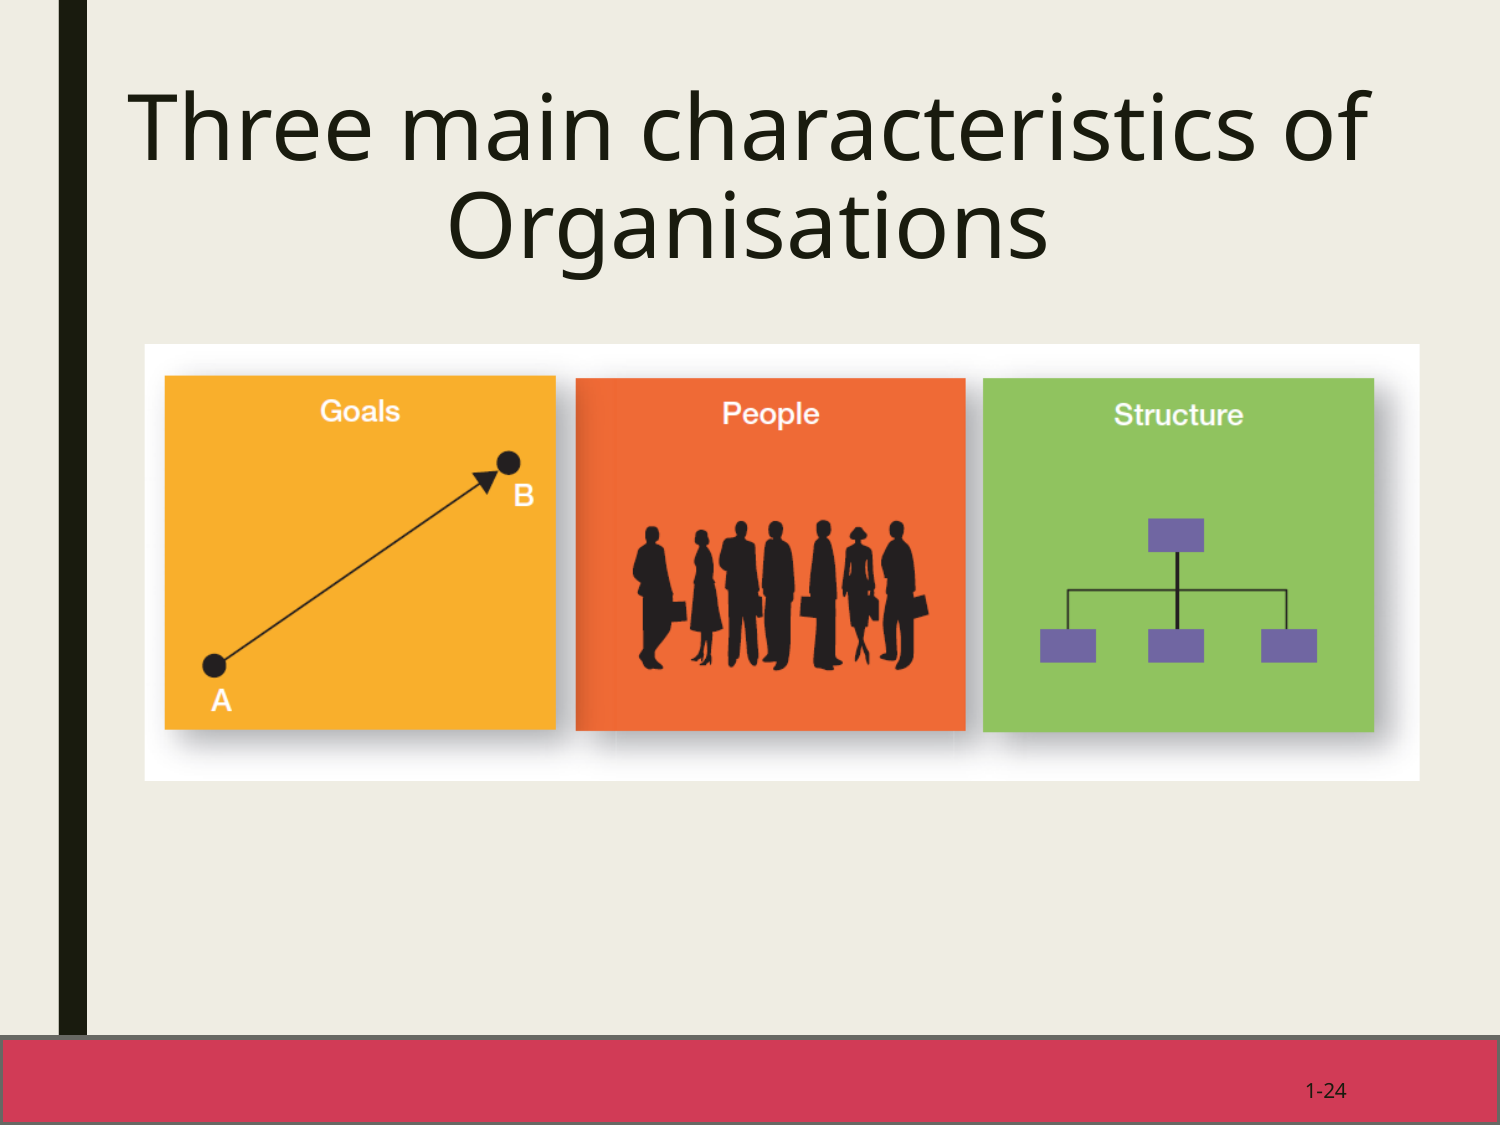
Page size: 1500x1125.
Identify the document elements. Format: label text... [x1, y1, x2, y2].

text_box Three main characteristics of Organisations [77, 74, 1420, 319]
picture [144, 344, 1420, 781]
slide_number 1-24 [1165, 1058, 1362, 1125]
